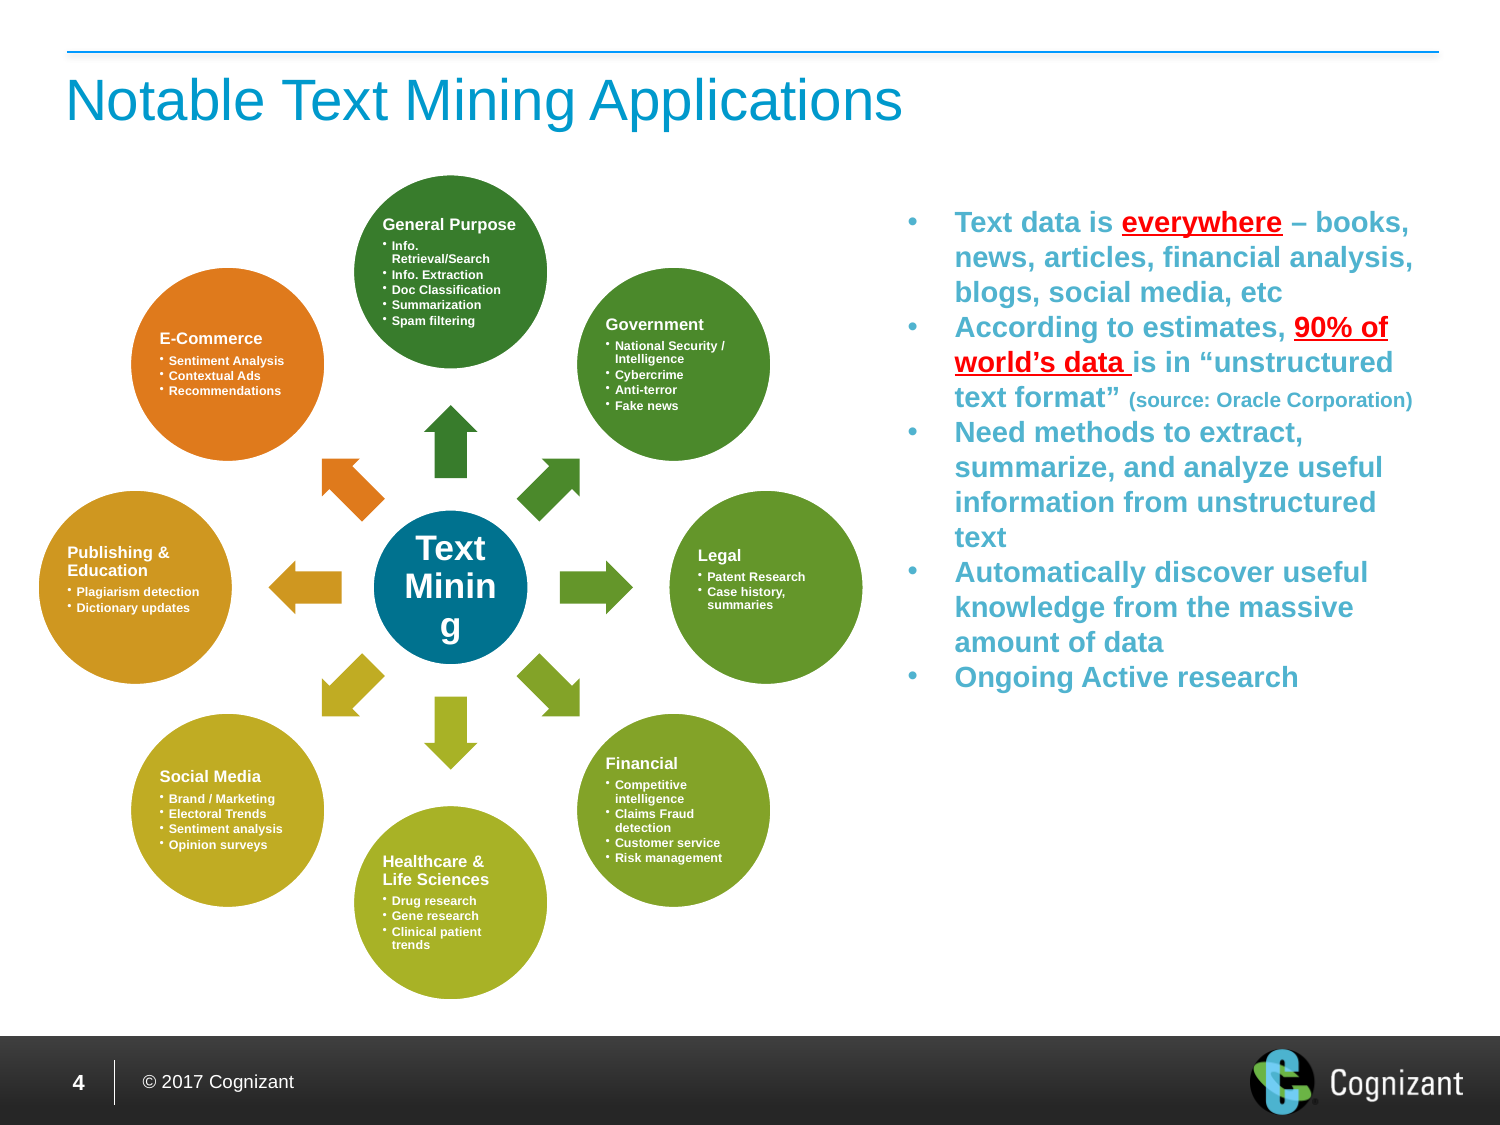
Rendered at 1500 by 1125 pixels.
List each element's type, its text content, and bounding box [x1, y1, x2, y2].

slide_number 3 [27, 1045, 100, 1118]
text_box Text data is everywhere – books, news, articles, financial analysis, blogs, social media, etc According to estimates, 90% of world’s data is in “unstructured text format” (source: Oracle Corporation) Need methods to extract, summarize, and analyze useful information from unstructured text Automatically discover useful knowledge from the massive amount of data Ongoing Active research [1079, 196, 1437, 701]
picture [1250, 1049, 1463, 1115]
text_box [0, 172, 1073, 1003]
title Notable Text Mining Applications [49, 54, 1438, 154]
